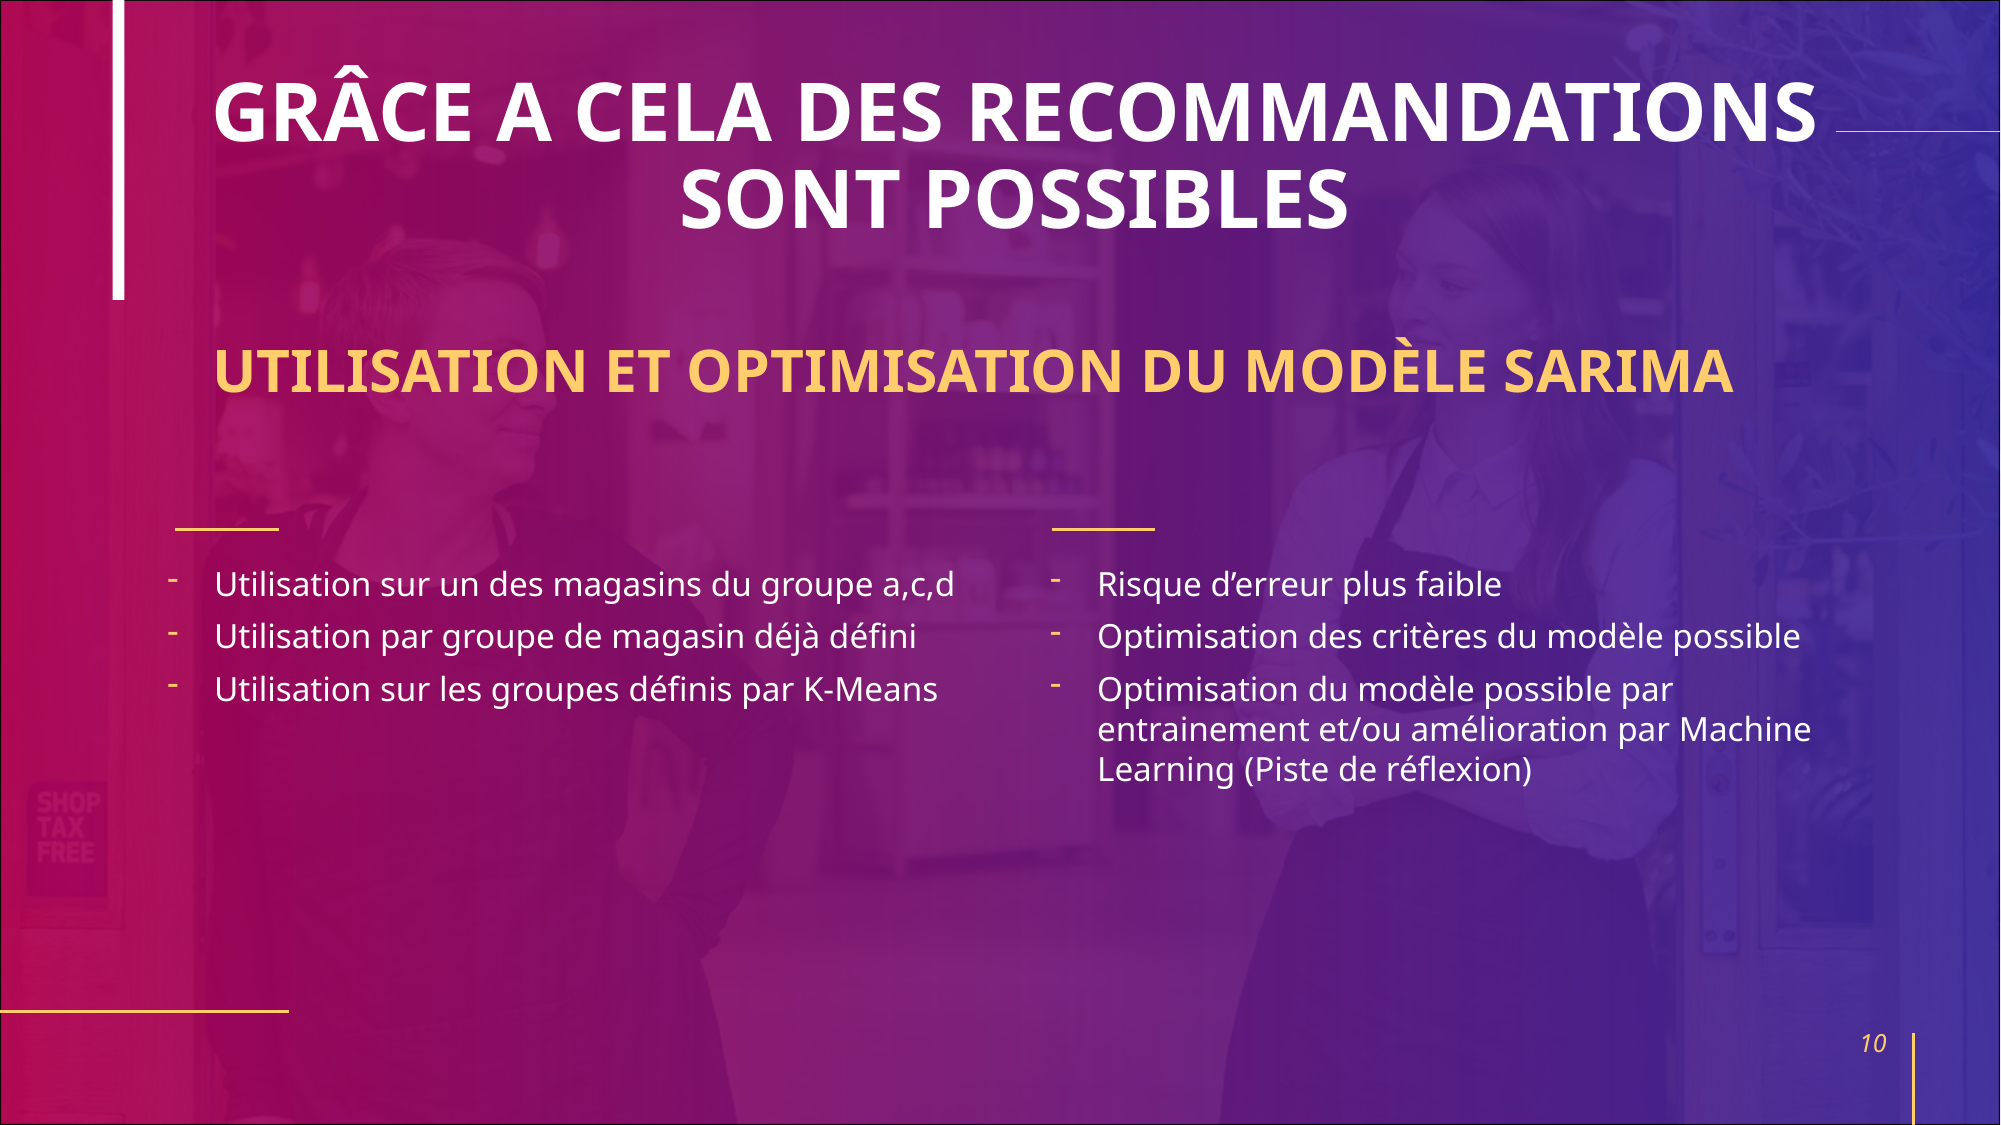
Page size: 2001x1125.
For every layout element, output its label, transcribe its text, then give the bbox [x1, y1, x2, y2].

slide_number 10 [1451, 1015, 1902, 1075]
list UTILISATION ET OPTIMISATION DU MODÈLE SARIMA [152, 277, 1795, 413]
list Utilisation sur un des magasins du groupe a,c,d Utilisation par groupe de magasin déjà défini Utilisation sur les groupes définis par K-Means [152, 555, 999, 1011]
title GRÂCE A CELA DES RECOMMANDATIONS SONT POSSIBLES [152, 50, 1878, 268]
list Risque d’erreur plus faible Optimisation des critères du modèle possible Optimisation du modèle possible par entrainement et/ou amélioration par Machine Learning (Piste de réflexion) [1035, 555, 1882, 1011]
